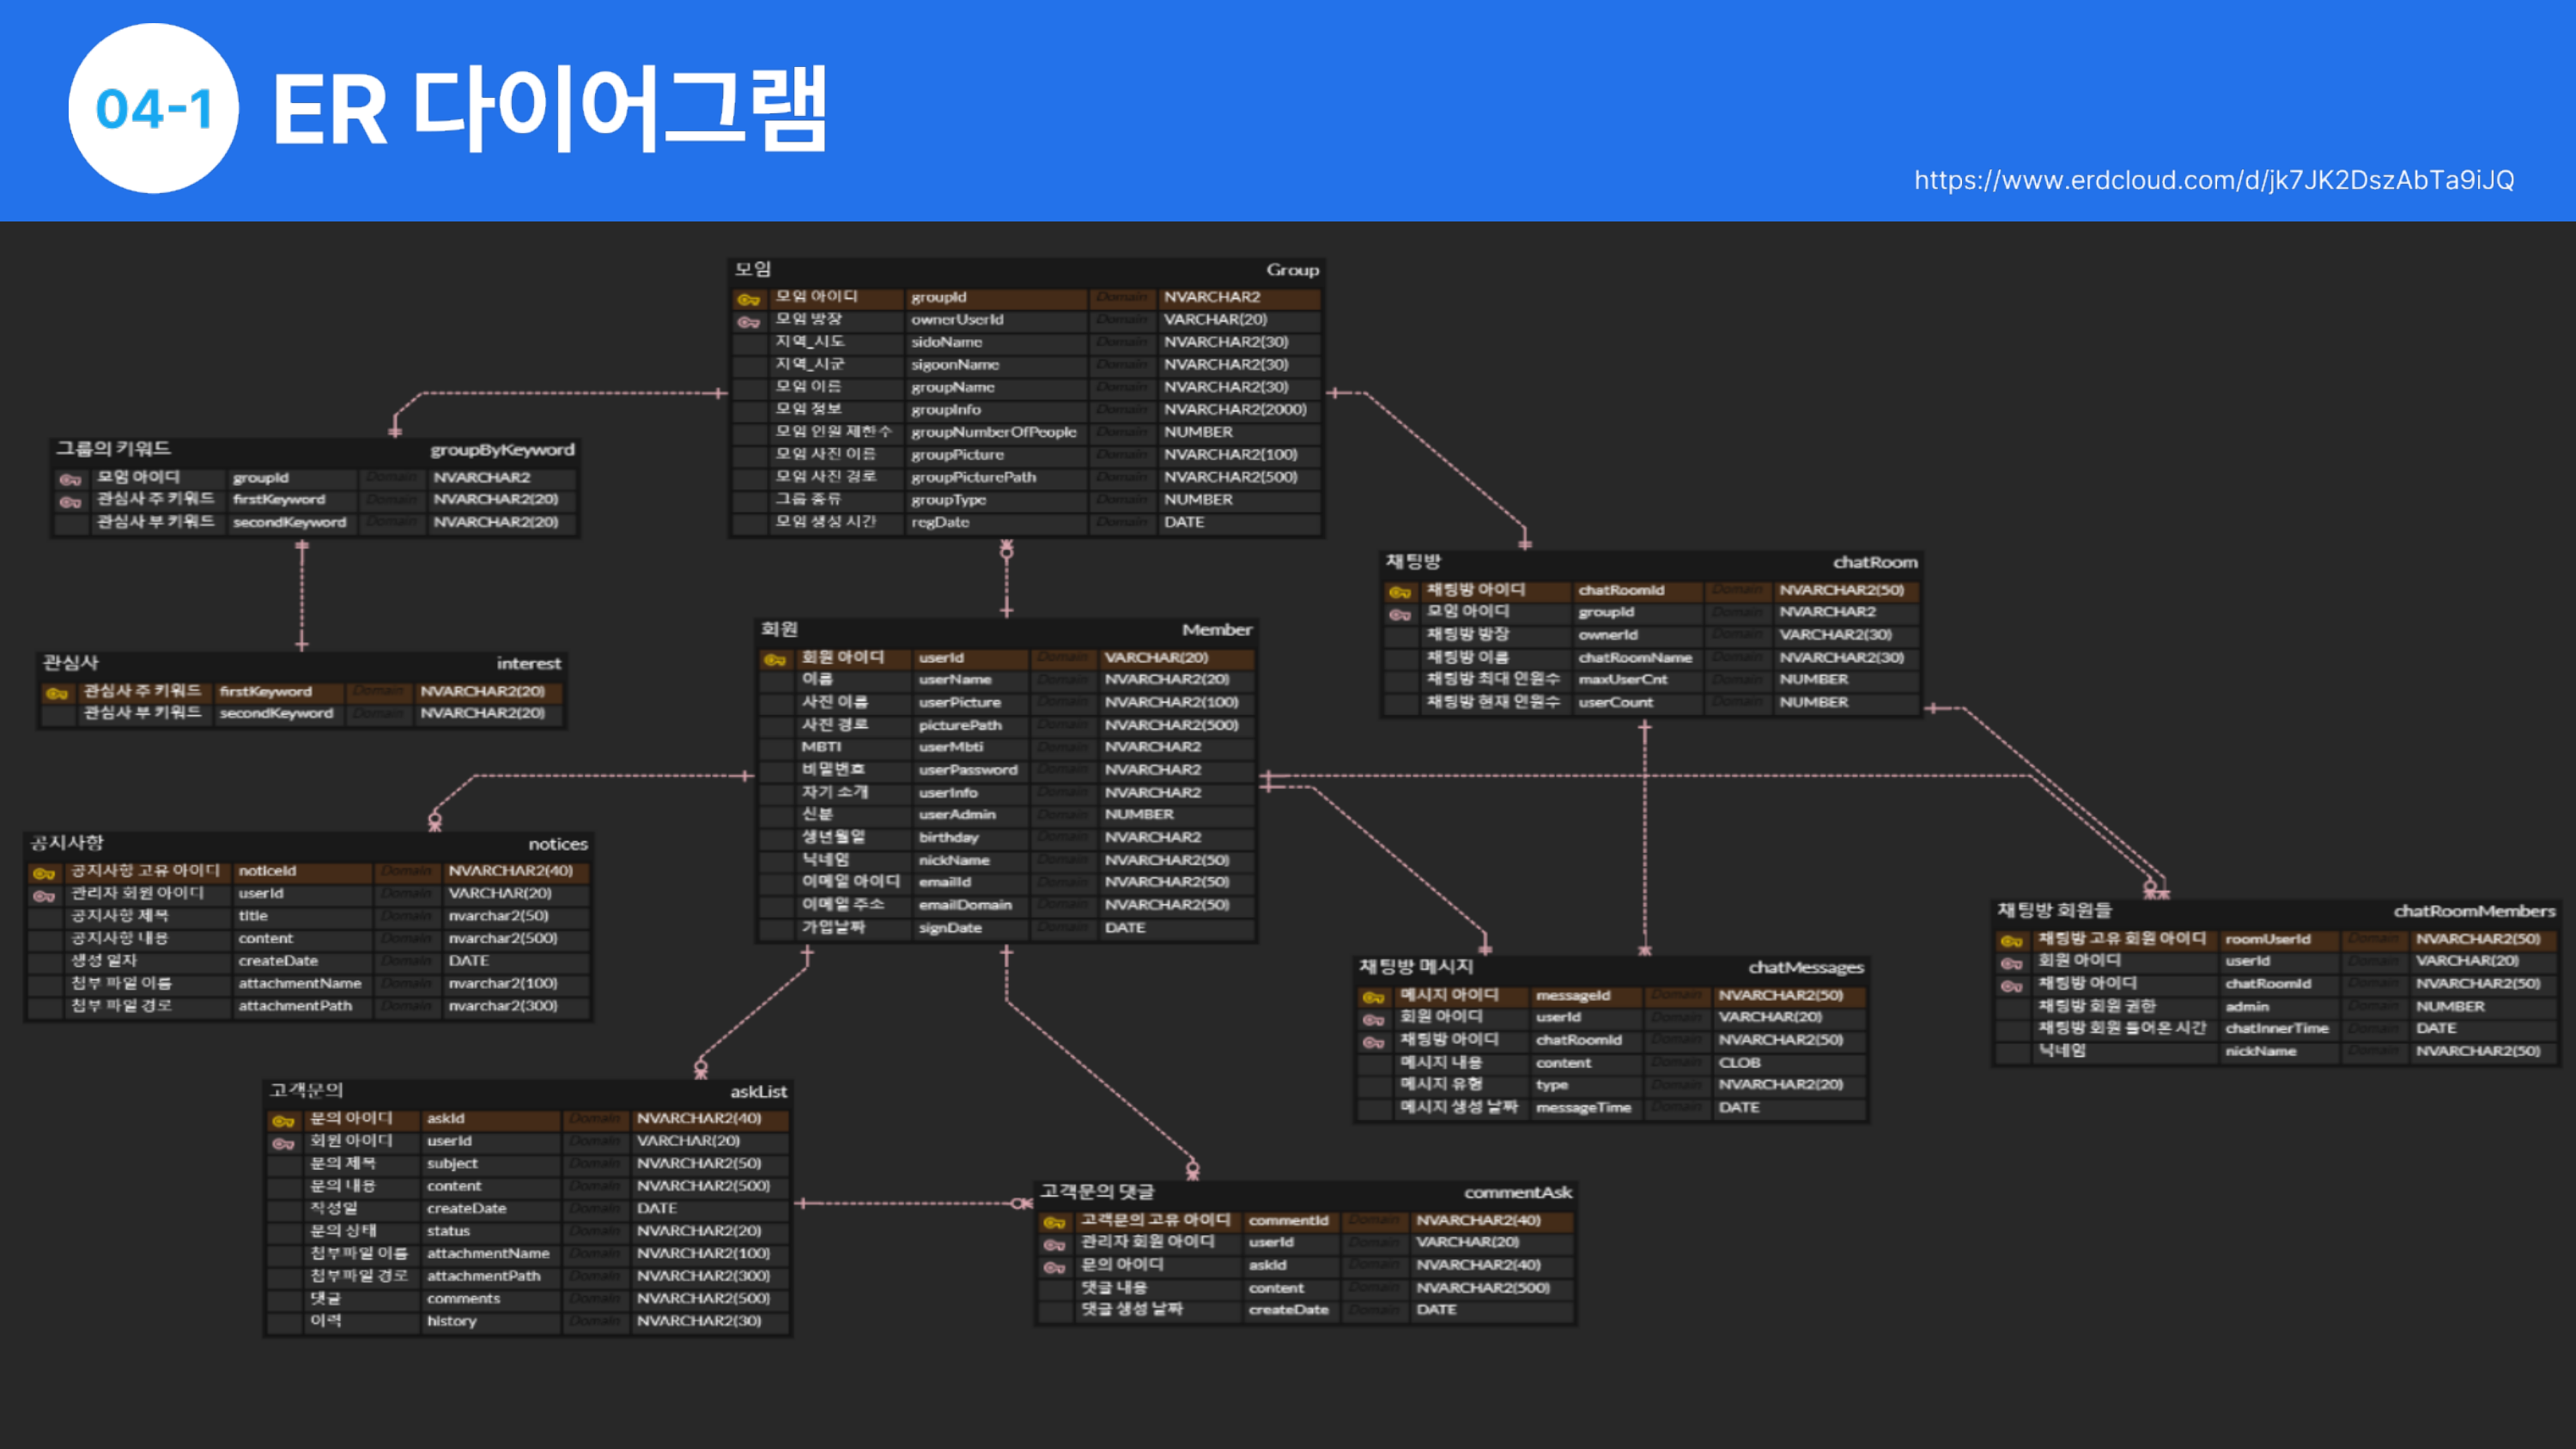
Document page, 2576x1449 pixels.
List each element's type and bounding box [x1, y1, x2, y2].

text_box [0, 0, 2576, 219]
picture [70, 3, 927, 268]
text_box [69, 23, 240, 195]
text_box [0, 221, 2576, 1449]
picture [1866, 145, 2555, 227]
